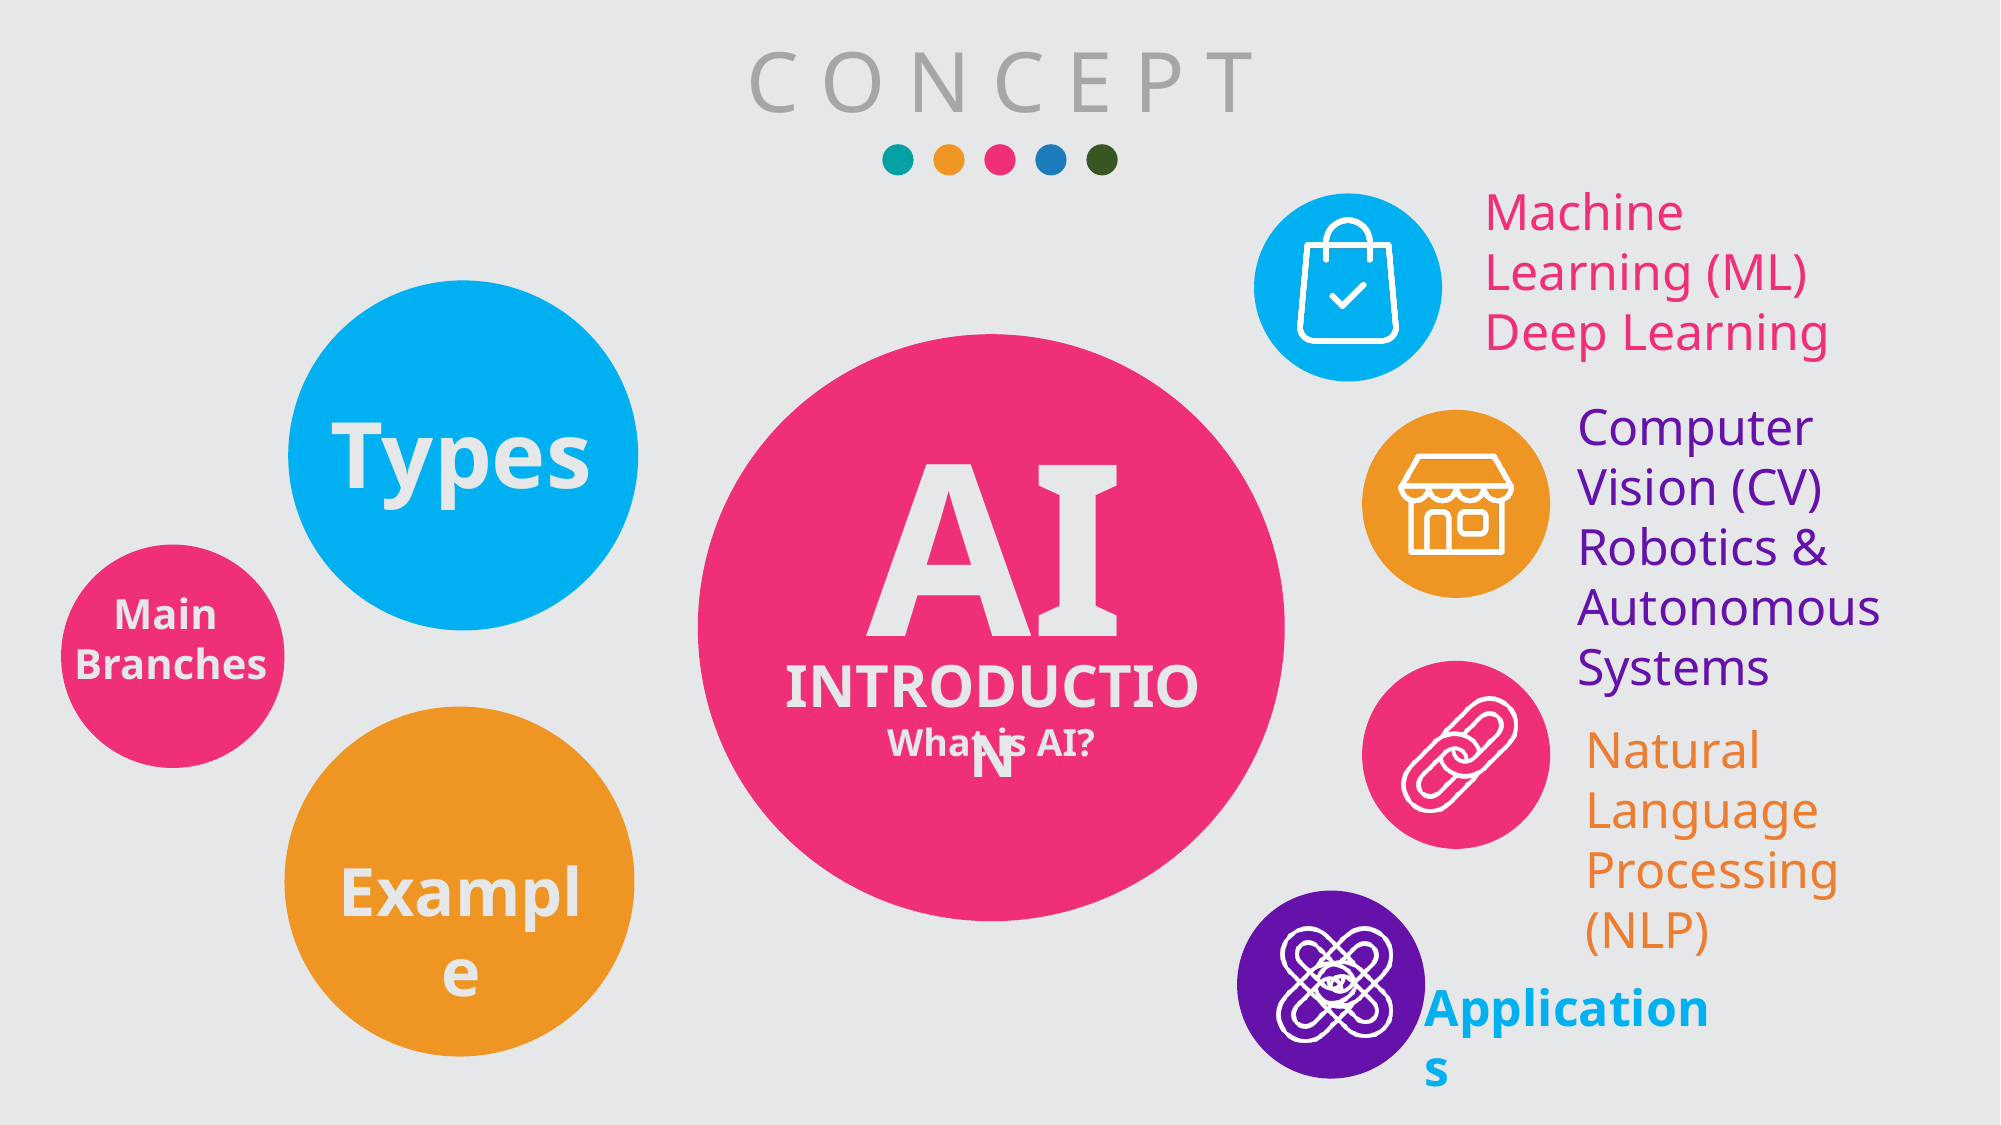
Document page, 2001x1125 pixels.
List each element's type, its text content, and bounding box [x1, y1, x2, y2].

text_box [1237, 890, 1426, 1079]
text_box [284, 706, 635, 1057]
text_box Natural Language Processing (NLP) [1570, 711, 1929, 967]
picture [1280, 926, 1393, 1038]
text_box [11, 544, 331, 768]
text_box C O N C E P T [402, 21, 1597, 137]
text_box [1254, 193, 1443, 382]
text_box Applications [1410, 969, 1732, 1105]
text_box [882, 144, 1118, 176]
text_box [1362, 409, 1551, 598]
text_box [697, 334, 1285, 922]
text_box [1362, 660, 1551, 849]
text_box Computer Vision (CV) Robotics & Autonomous Systems [1562, 388, 1925, 704]
text_box Machine Learning (ML) Deep Learning [1469, 173, 1897, 368]
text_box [288, 280, 639, 631]
